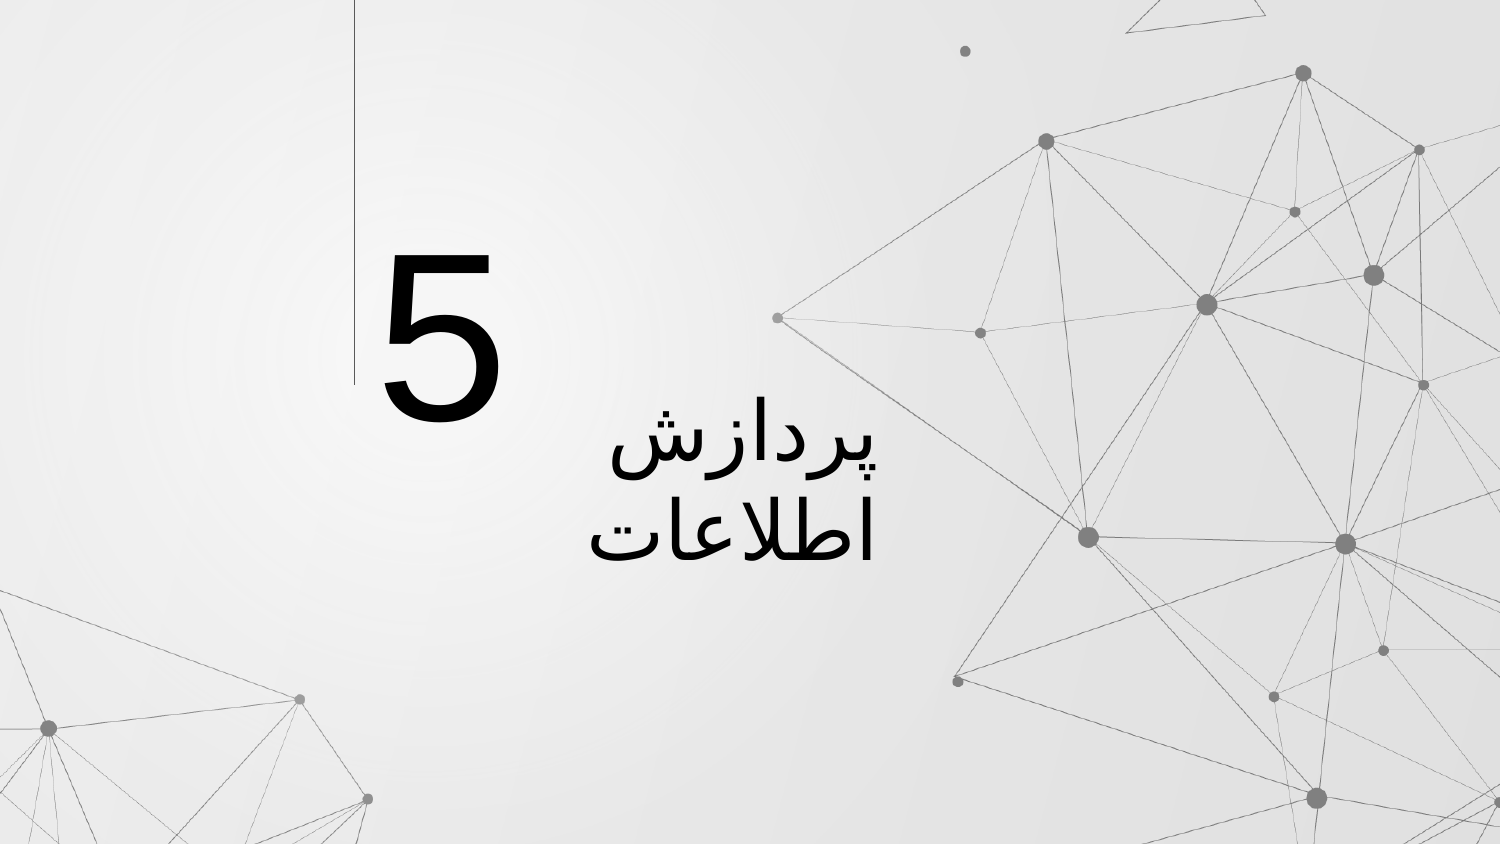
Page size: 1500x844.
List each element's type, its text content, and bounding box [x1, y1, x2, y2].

picture [0, 0, 1500, 844]
title 5 [360, 262, 521, 387]
title پردازش اطلاعات [303, 393, 894, 561]
